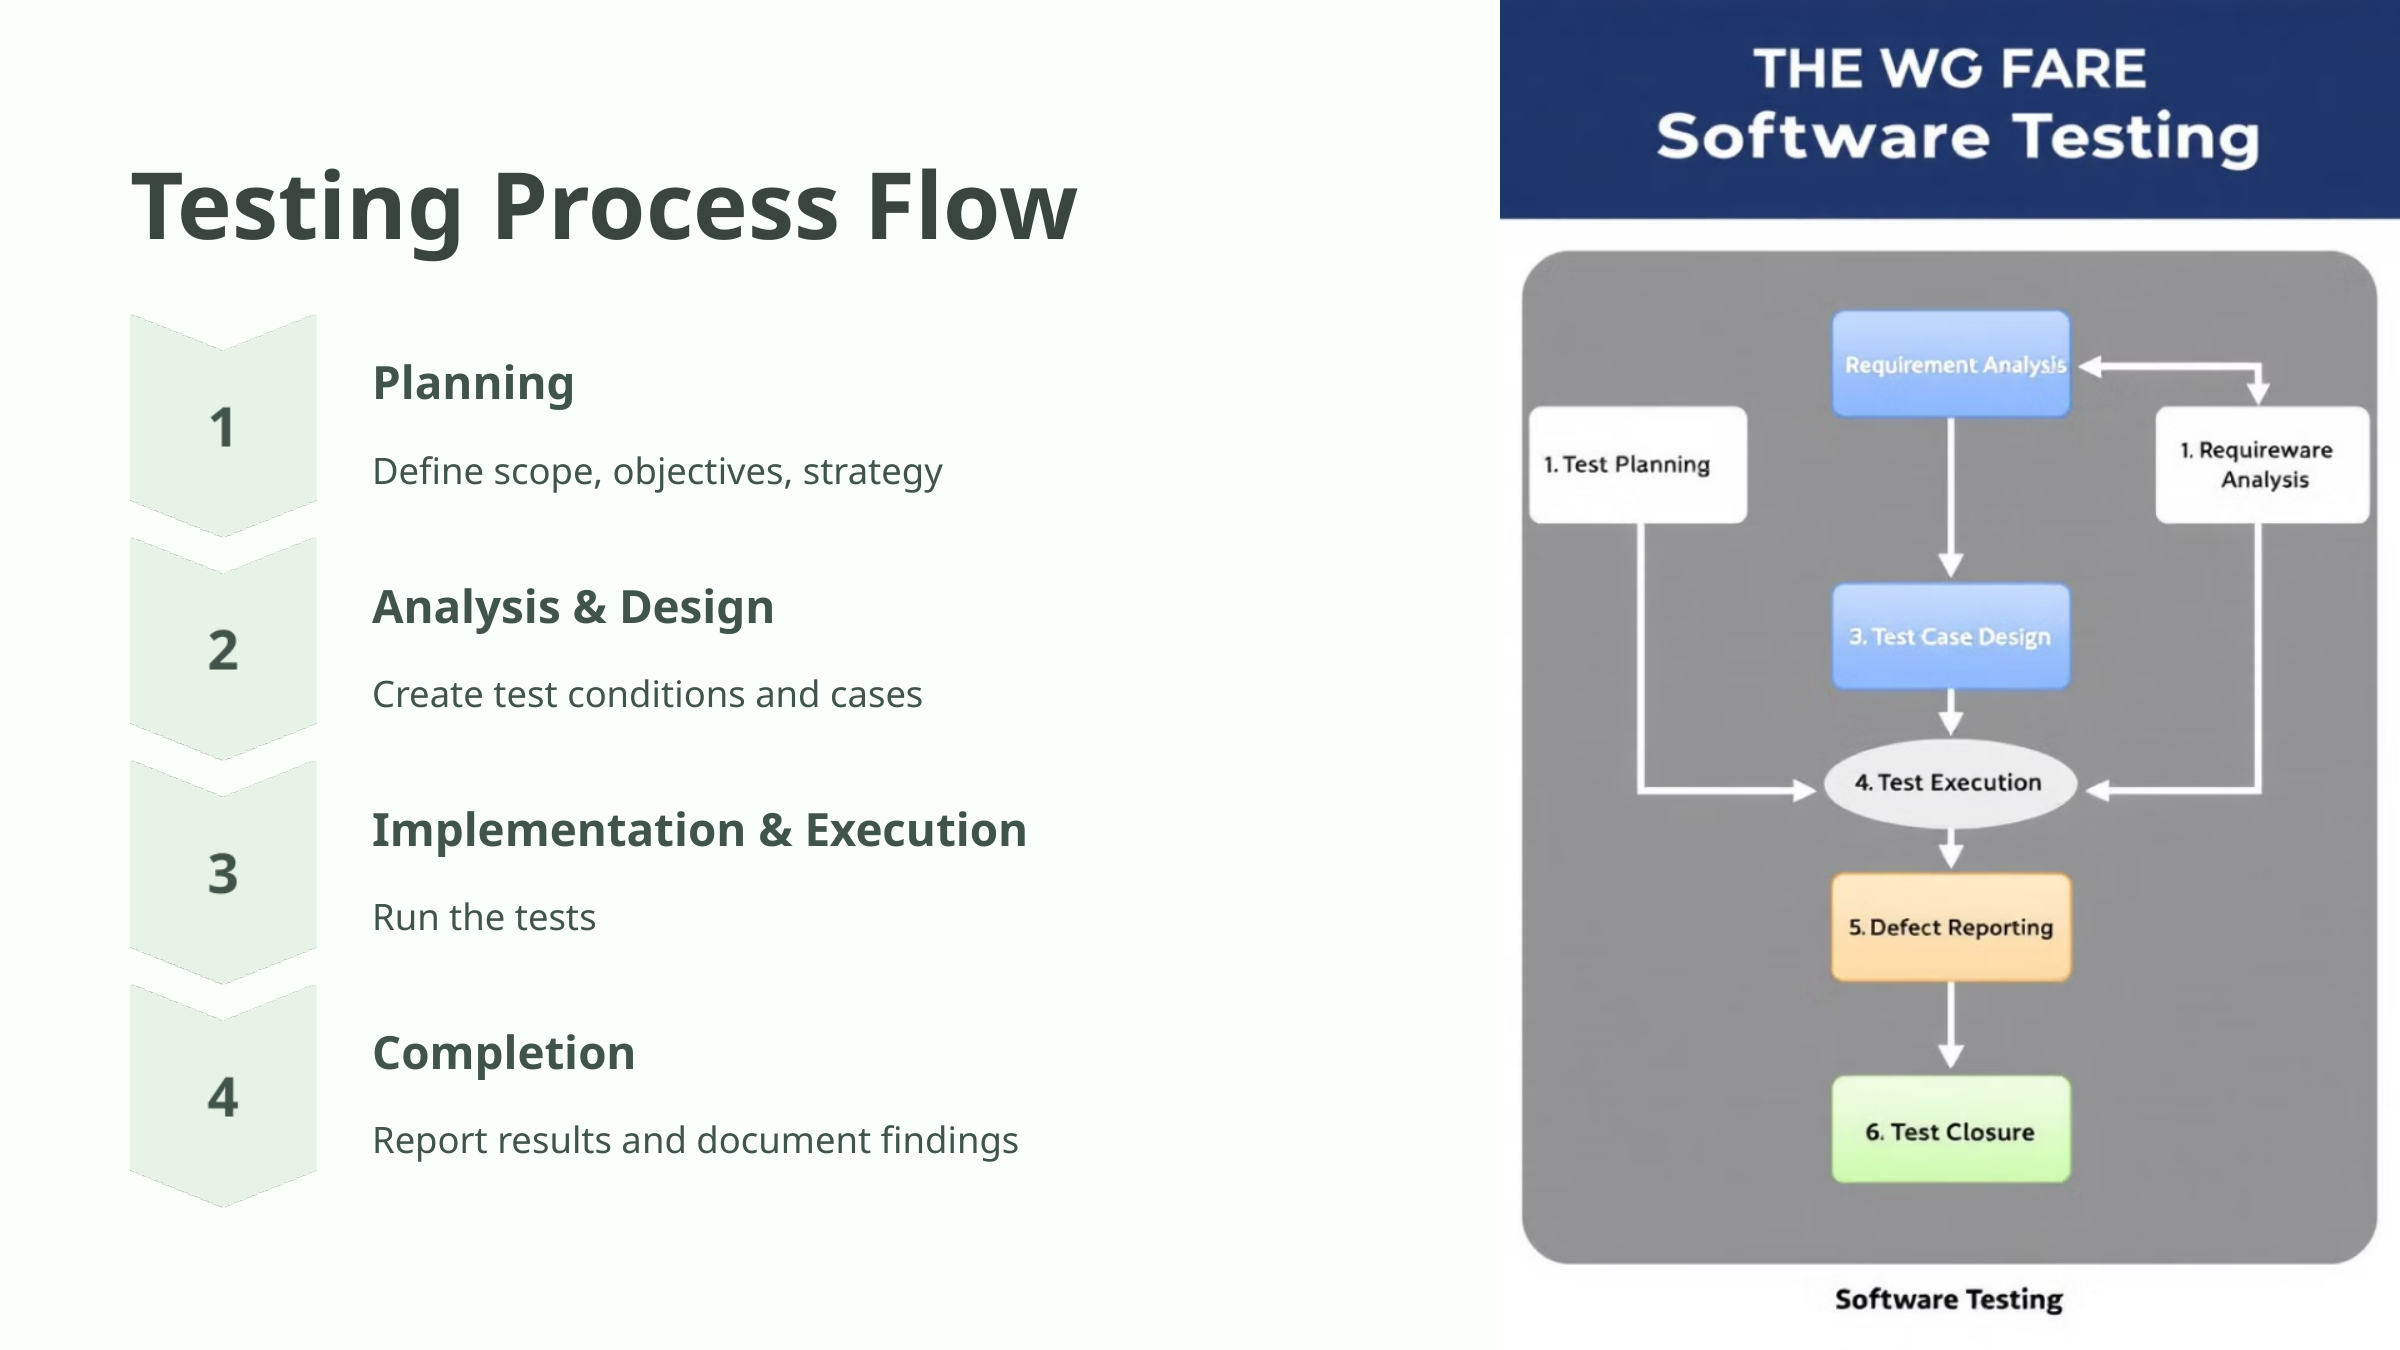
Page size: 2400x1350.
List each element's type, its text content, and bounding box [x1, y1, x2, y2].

text_box Create test conditions and cases [372, 655, 1370, 715]
text_box Run the tests [372, 878, 1370, 939]
text_box Completion [371, 1021, 838, 1080]
text_box Planning [371, 351, 838, 410]
text_box Analysis & Design [371, 574, 838, 634]
text_box Implementation & Execution [371, 798, 1050, 857]
text_box Define scope, objectives, strategy [372, 432, 1370, 492]
text_box Testing Process Flow [130, 142, 1126, 259]
text_box Report results and document findings [372, 1101, 1370, 1162]
picture [1499, 0, 2400, 1350]
picture [130, 314, 317, 1208]
